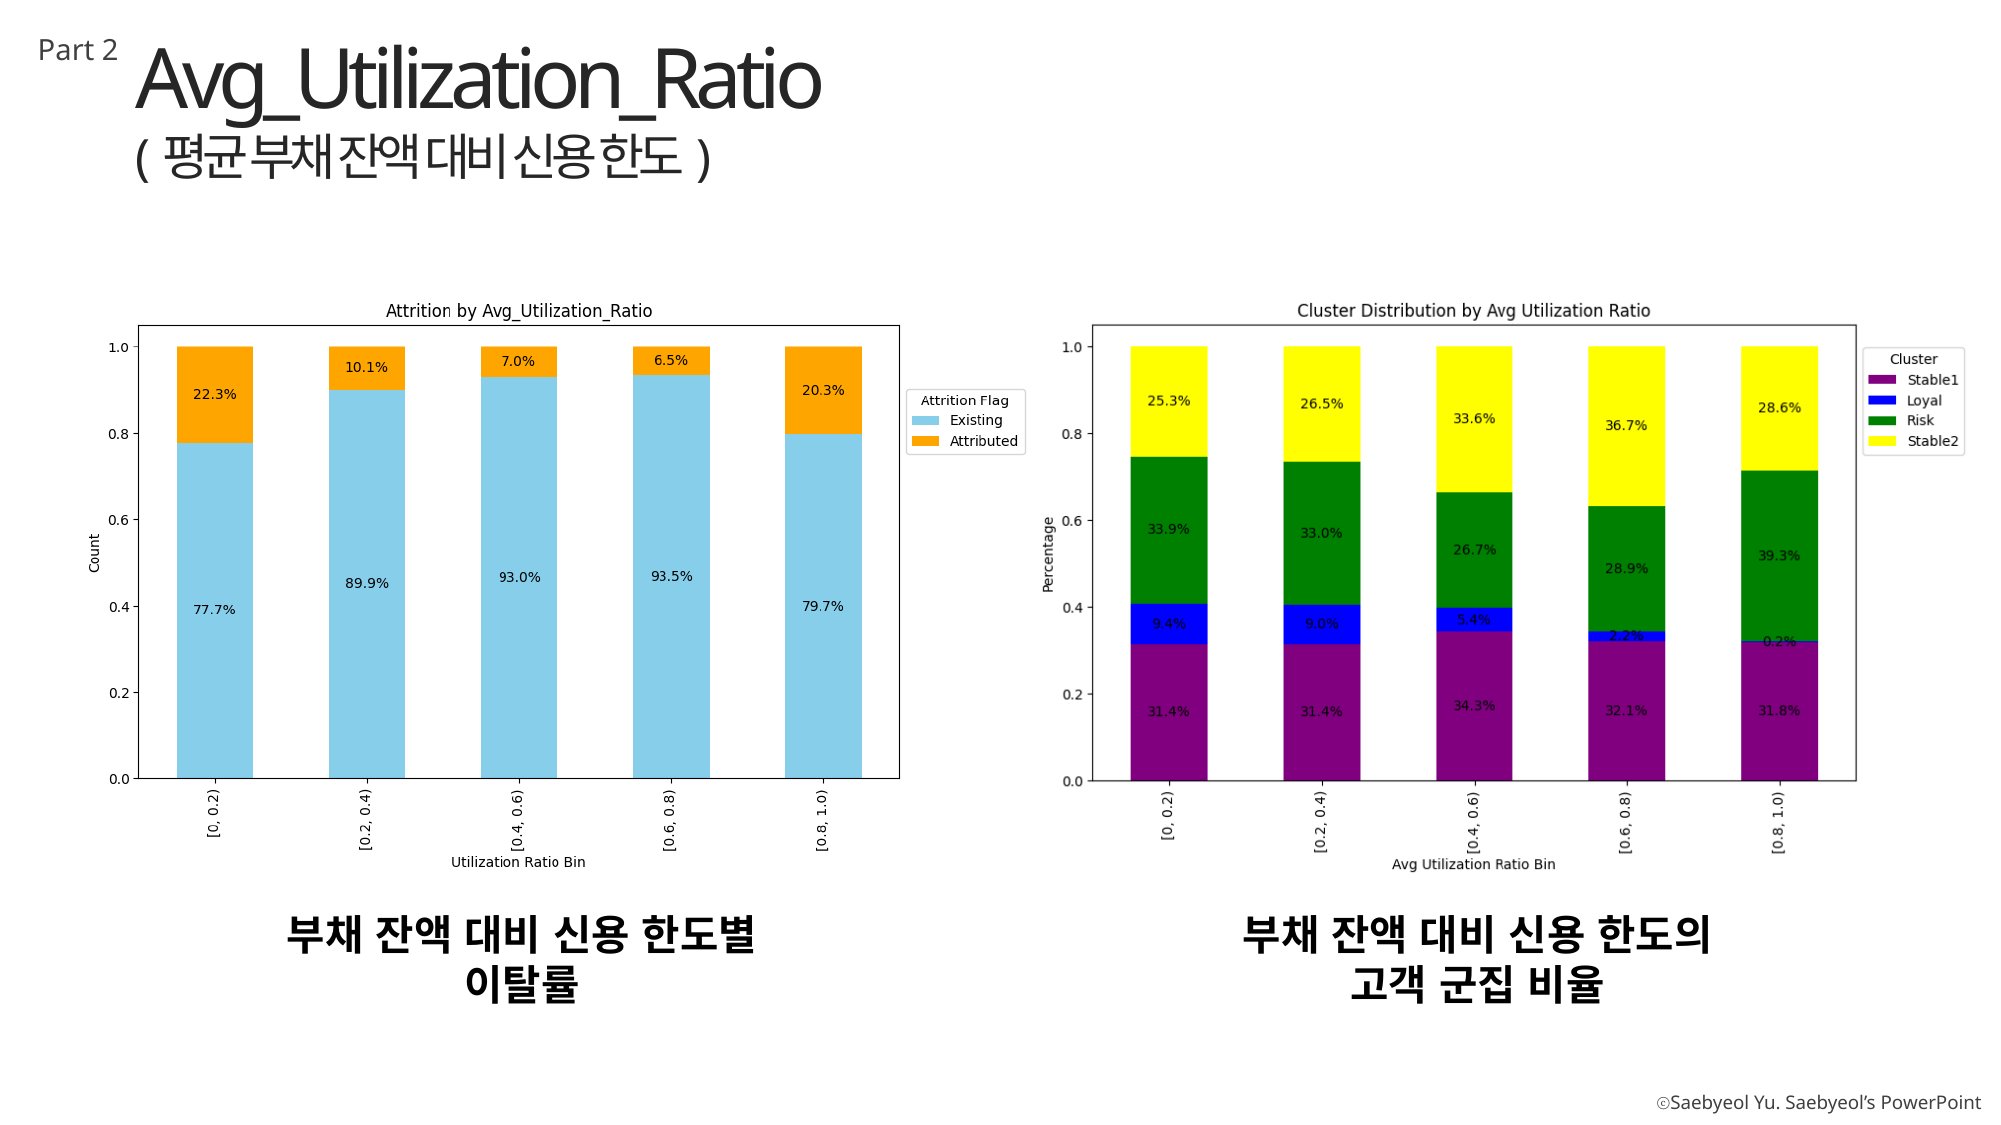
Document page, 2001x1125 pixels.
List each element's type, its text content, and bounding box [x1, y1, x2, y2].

picture [78, 293, 1973, 881]
text_box 부채 잔액 대비 신용 한도의 고객 군집 비율 [1225, 901, 1731, 1016]
text_box Part 2 [22, 23, 120, 74]
text_box Avg_Utilization_Ratio (평균 부채 잔액 대비 신용 한도) [120, 17, 841, 193]
text_box 부채 잔액 대비 신용 한도별 이탈률 [269, 901, 775, 1016]
